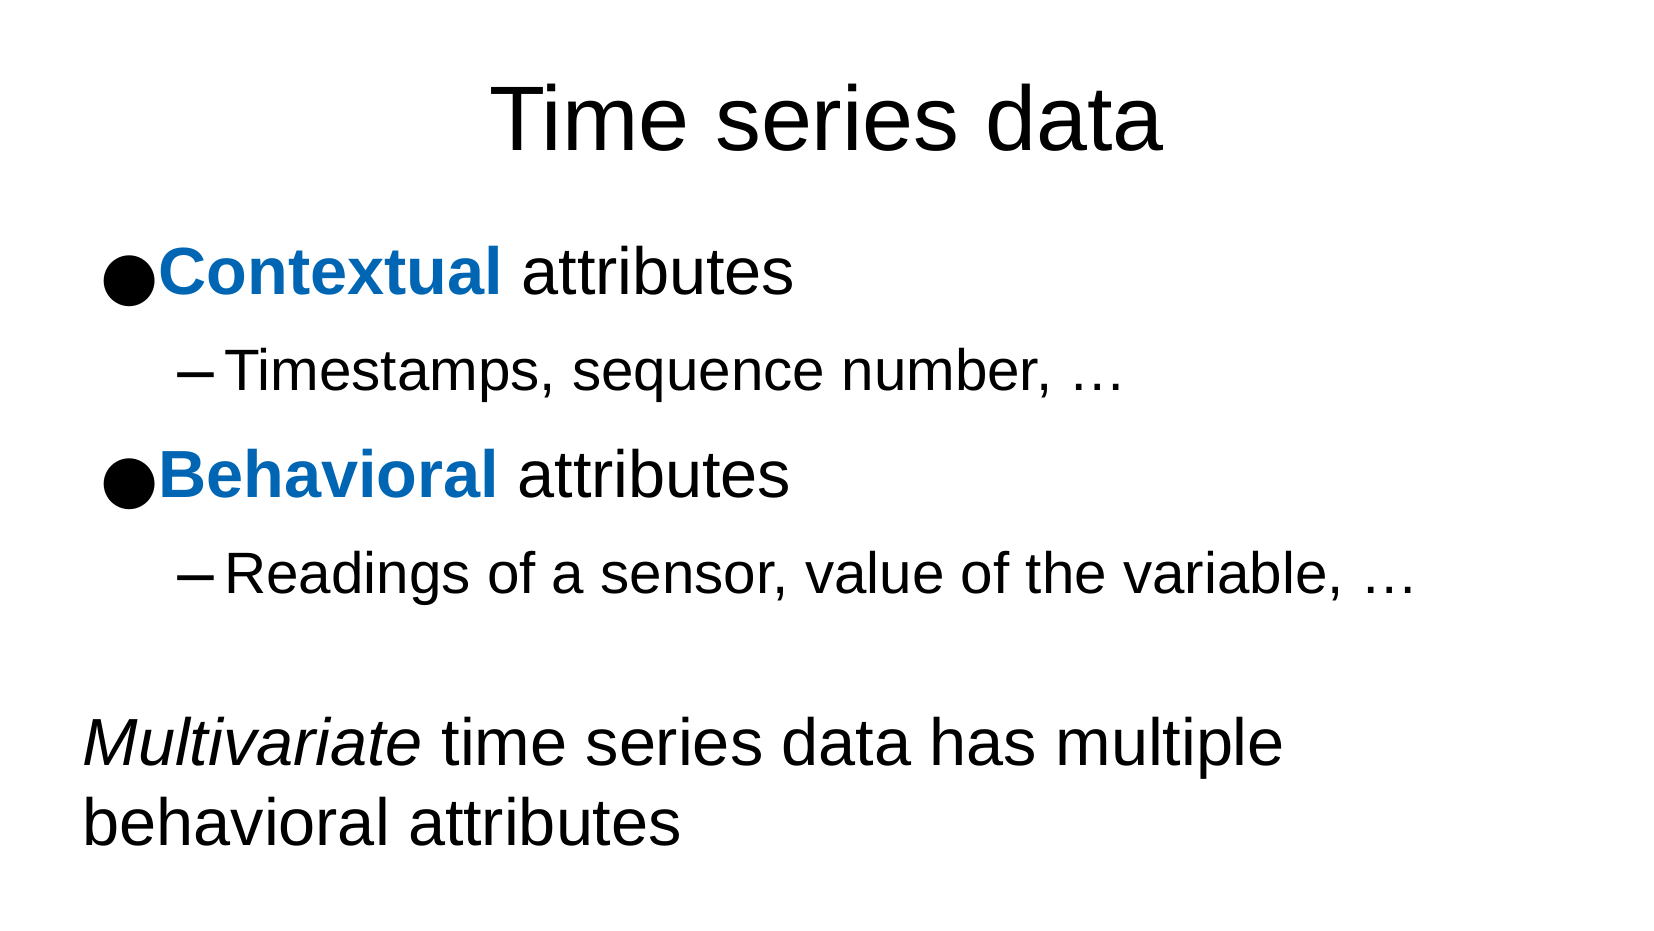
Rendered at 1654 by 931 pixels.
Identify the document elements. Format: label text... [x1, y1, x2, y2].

text_box Time series data [82, 1, 1571, 225]
text_box Contextual attributes Timestamps, sequence number, … Behavioral attributes Readings of a sensor, value of the variable, … Multivariate time series data has multiple behavioral attributes [82, 228, 1571, 875]
